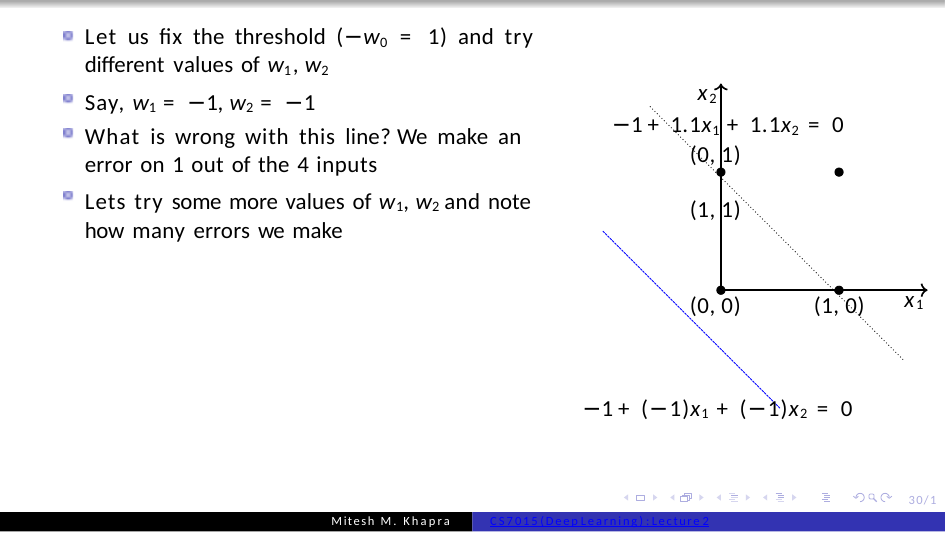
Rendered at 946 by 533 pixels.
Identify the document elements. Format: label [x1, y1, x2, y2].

text_box [906, 493, 942, 508]
picture [62, 31, 74, 43]
text_box [576, 73, 933, 422]
picture [62, 191, 74, 203]
text_box [78, 17, 542, 243]
text_box [0, 511, 946, 532]
picture [62, 128, 74, 140]
picture [0, 0, 945, 8]
picture [62, 94, 74, 106]
